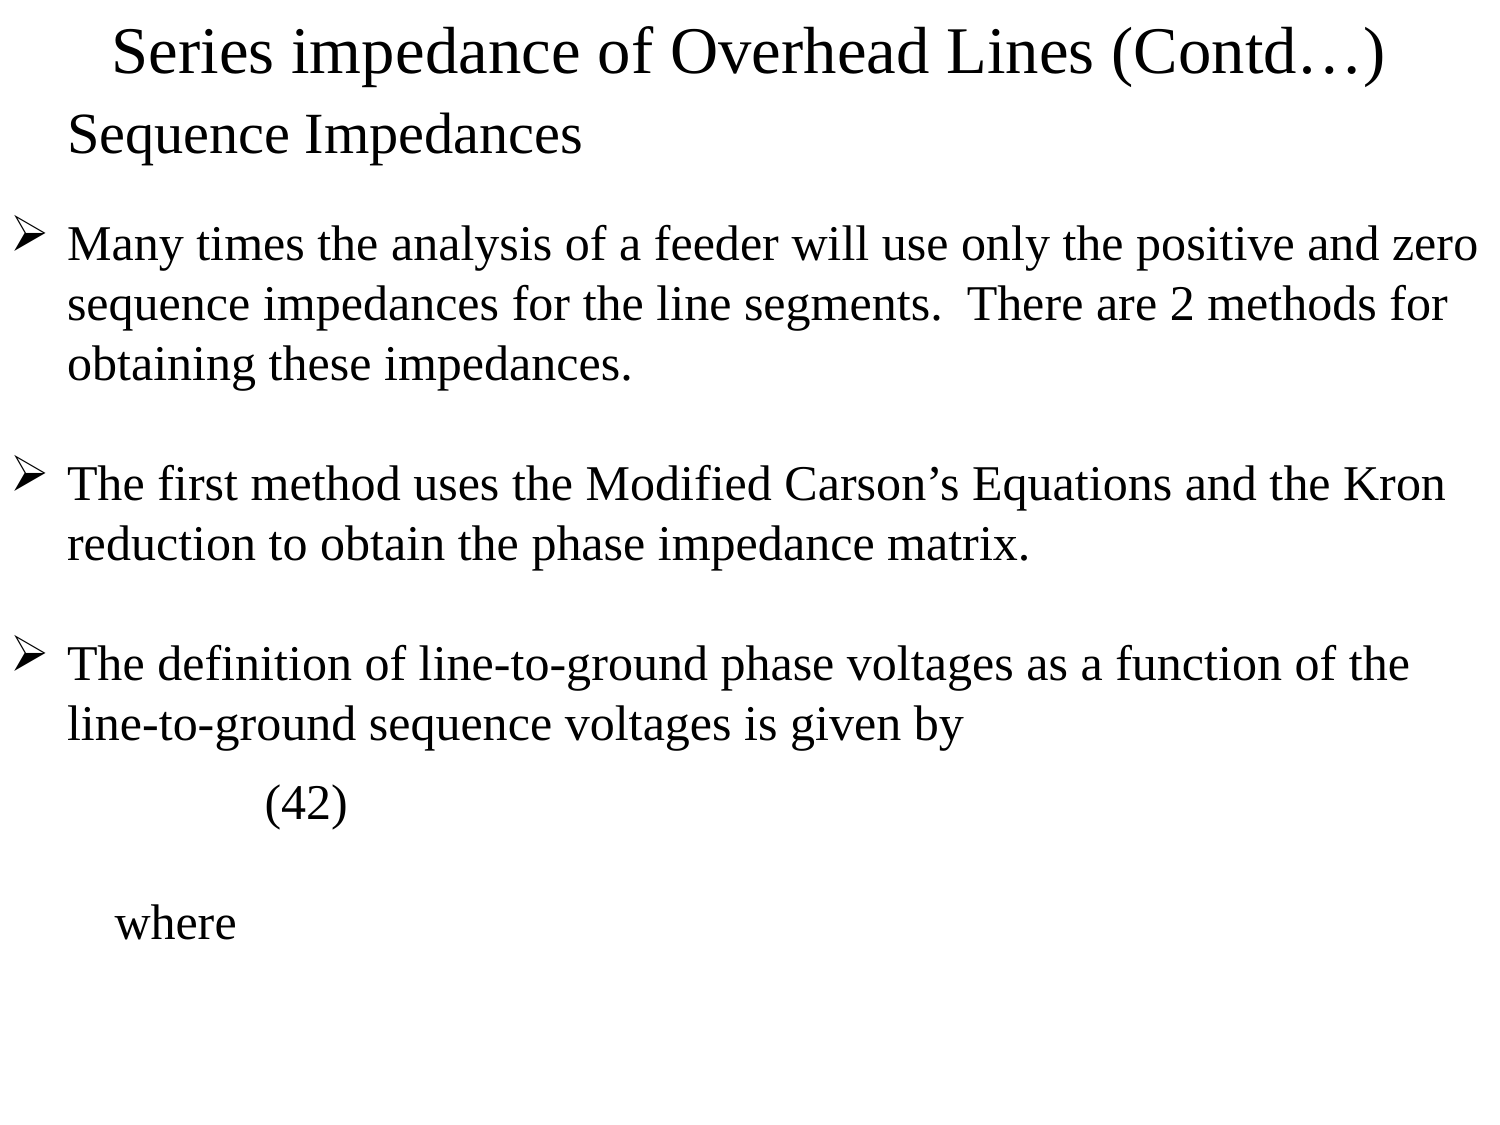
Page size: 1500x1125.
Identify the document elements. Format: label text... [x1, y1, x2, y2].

text_box Series impedance of Overhead Lines (Contd…) [0, 0, 1500, 95]
text_box Sequence Impedances Many times the analysis of a feeder will use only the positive and zero sequence impedances for the line segments. There are 2 methods for obtaining these impedances. The first method uses the Modified Carson’s Equations and the Kron reduction to obtain the phase impedance matrix. The definition of line-to-ground phase voltages as a function of the line-to-ground sequence voltages is given by [0, 95, 1496, 803]
